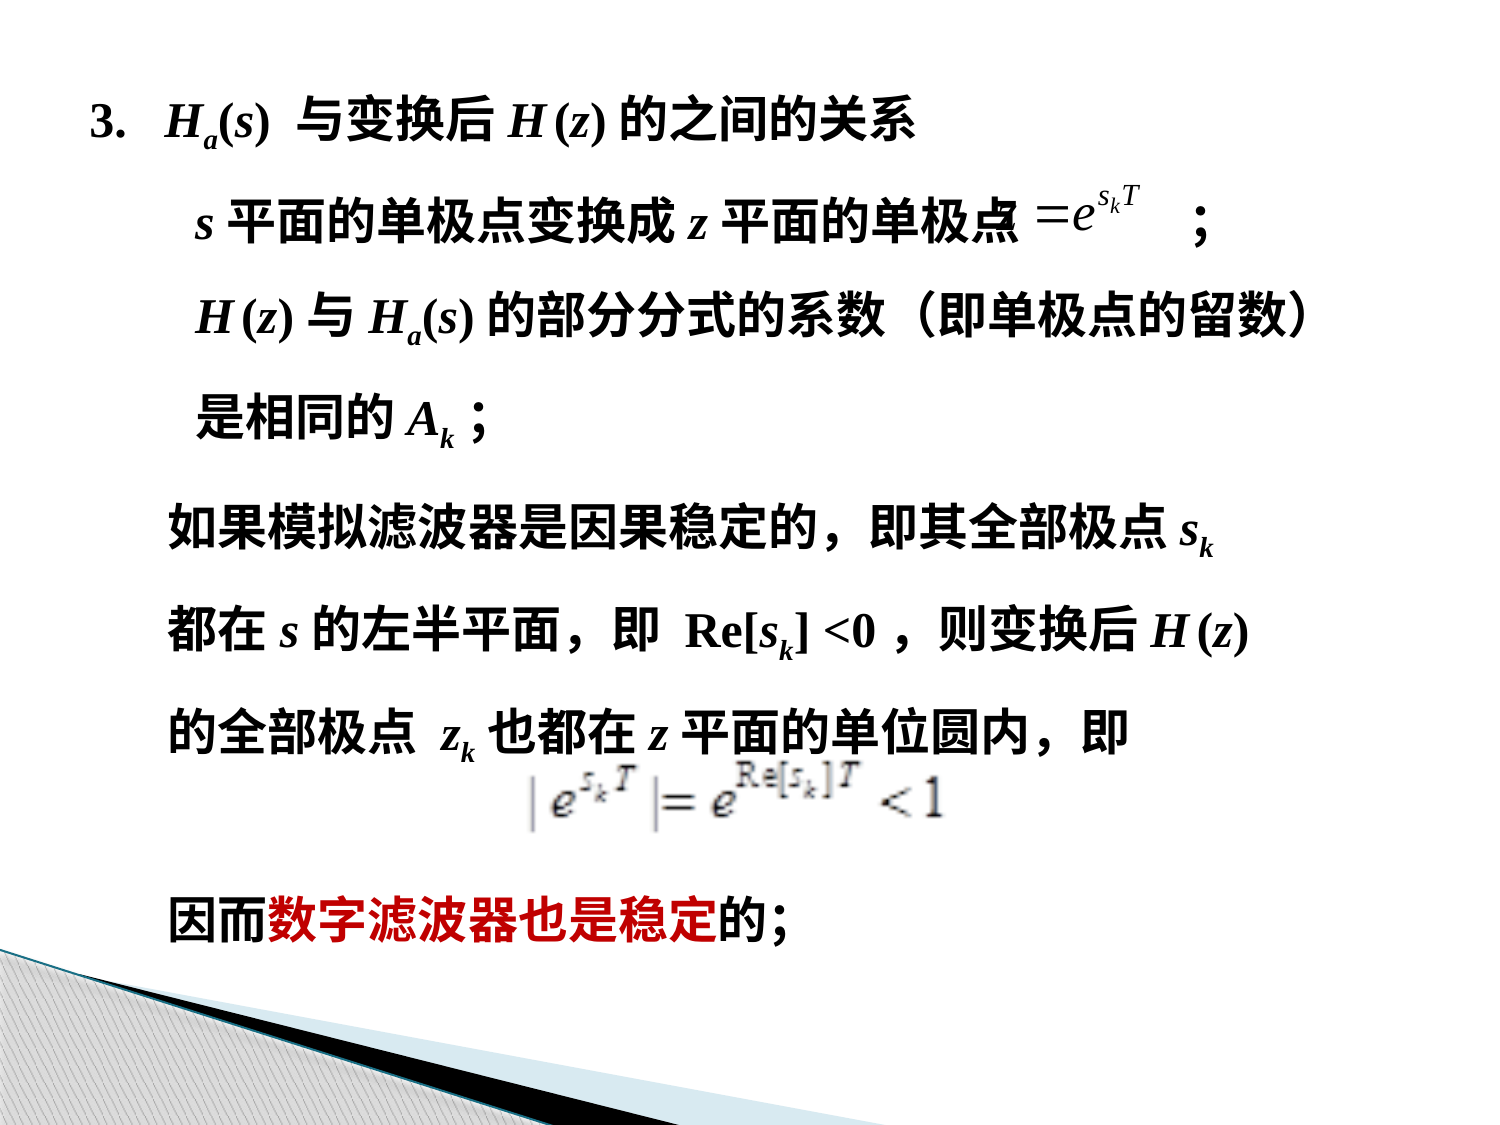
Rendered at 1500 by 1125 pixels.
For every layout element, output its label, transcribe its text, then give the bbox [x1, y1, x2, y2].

picture [525, 751, 954, 845]
text_box 3. Ha(s) 与变换后H (z)的之间的关系 [74, 45, 945, 163]
text_box 如果模拟滤波器是因果稳定的，即其全部极点sk 都在s的左半平面，即 Re[sk] <0，则变换后H (z) 的全部极点 zk也都在z平面的单位圆内，即 因而数字滤波器也是稳定的； [153, 453, 1265, 956]
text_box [985, 172, 1151, 244]
text_box s平面的单极点变换成z平面的单极点 ； H (z)与Ha(s)的部分分式的系数（即单极点的留数） 是相同的Ak； [180, 151, 1352, 462]
